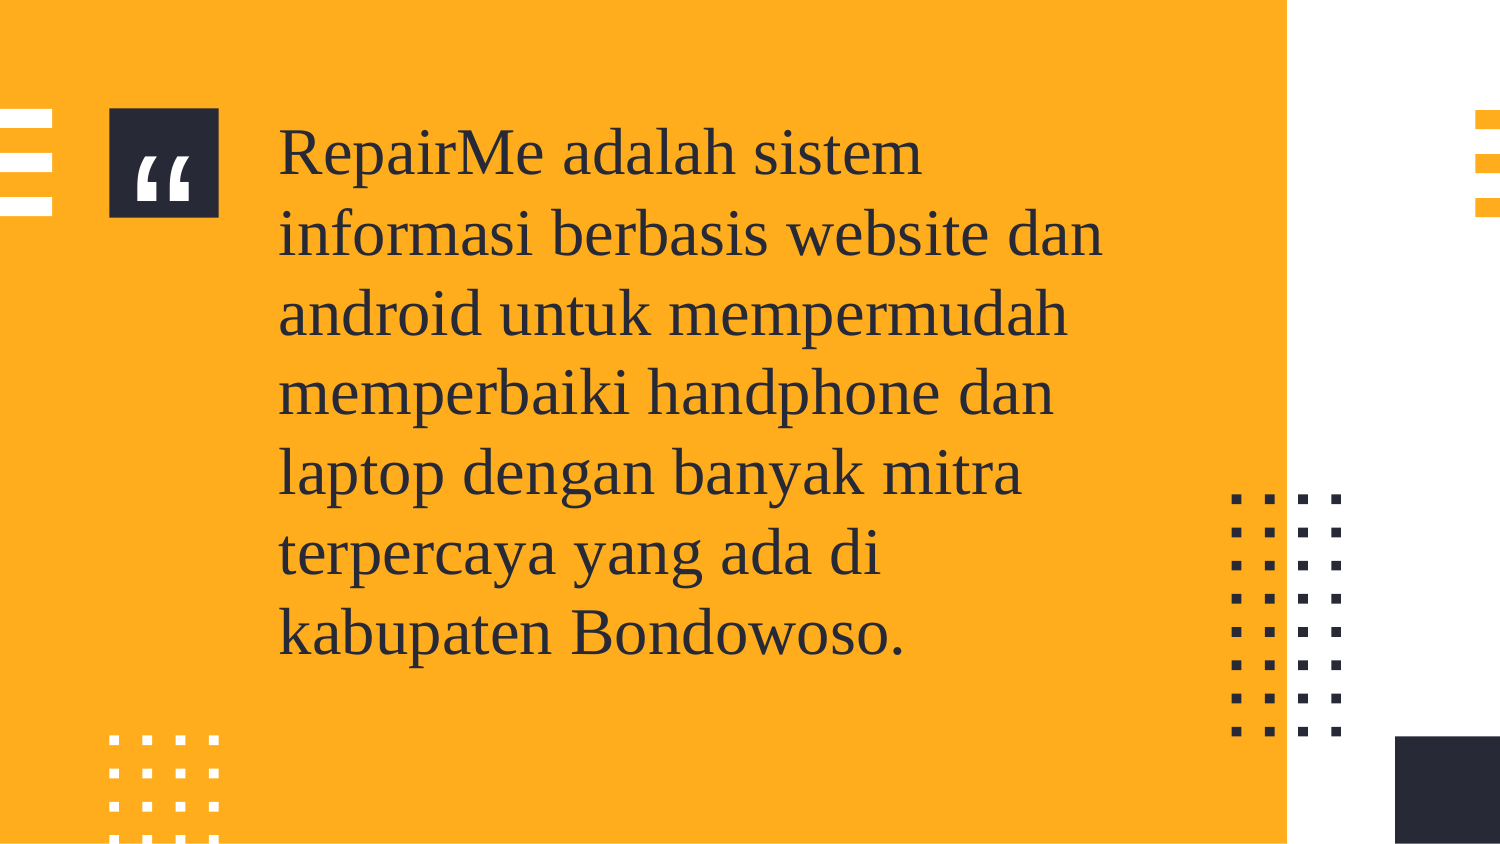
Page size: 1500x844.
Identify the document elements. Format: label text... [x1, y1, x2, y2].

list RepairMe adalah sistem informasi berbasis website dan android untuk mempermudah memperbaiki handphone dan laptop dengan banyak mitra terpercaya yang ada di kabupaten Bondowoso. [278, 108, 1107, 737]
slide_number [1395, 736, 1500, 844]
